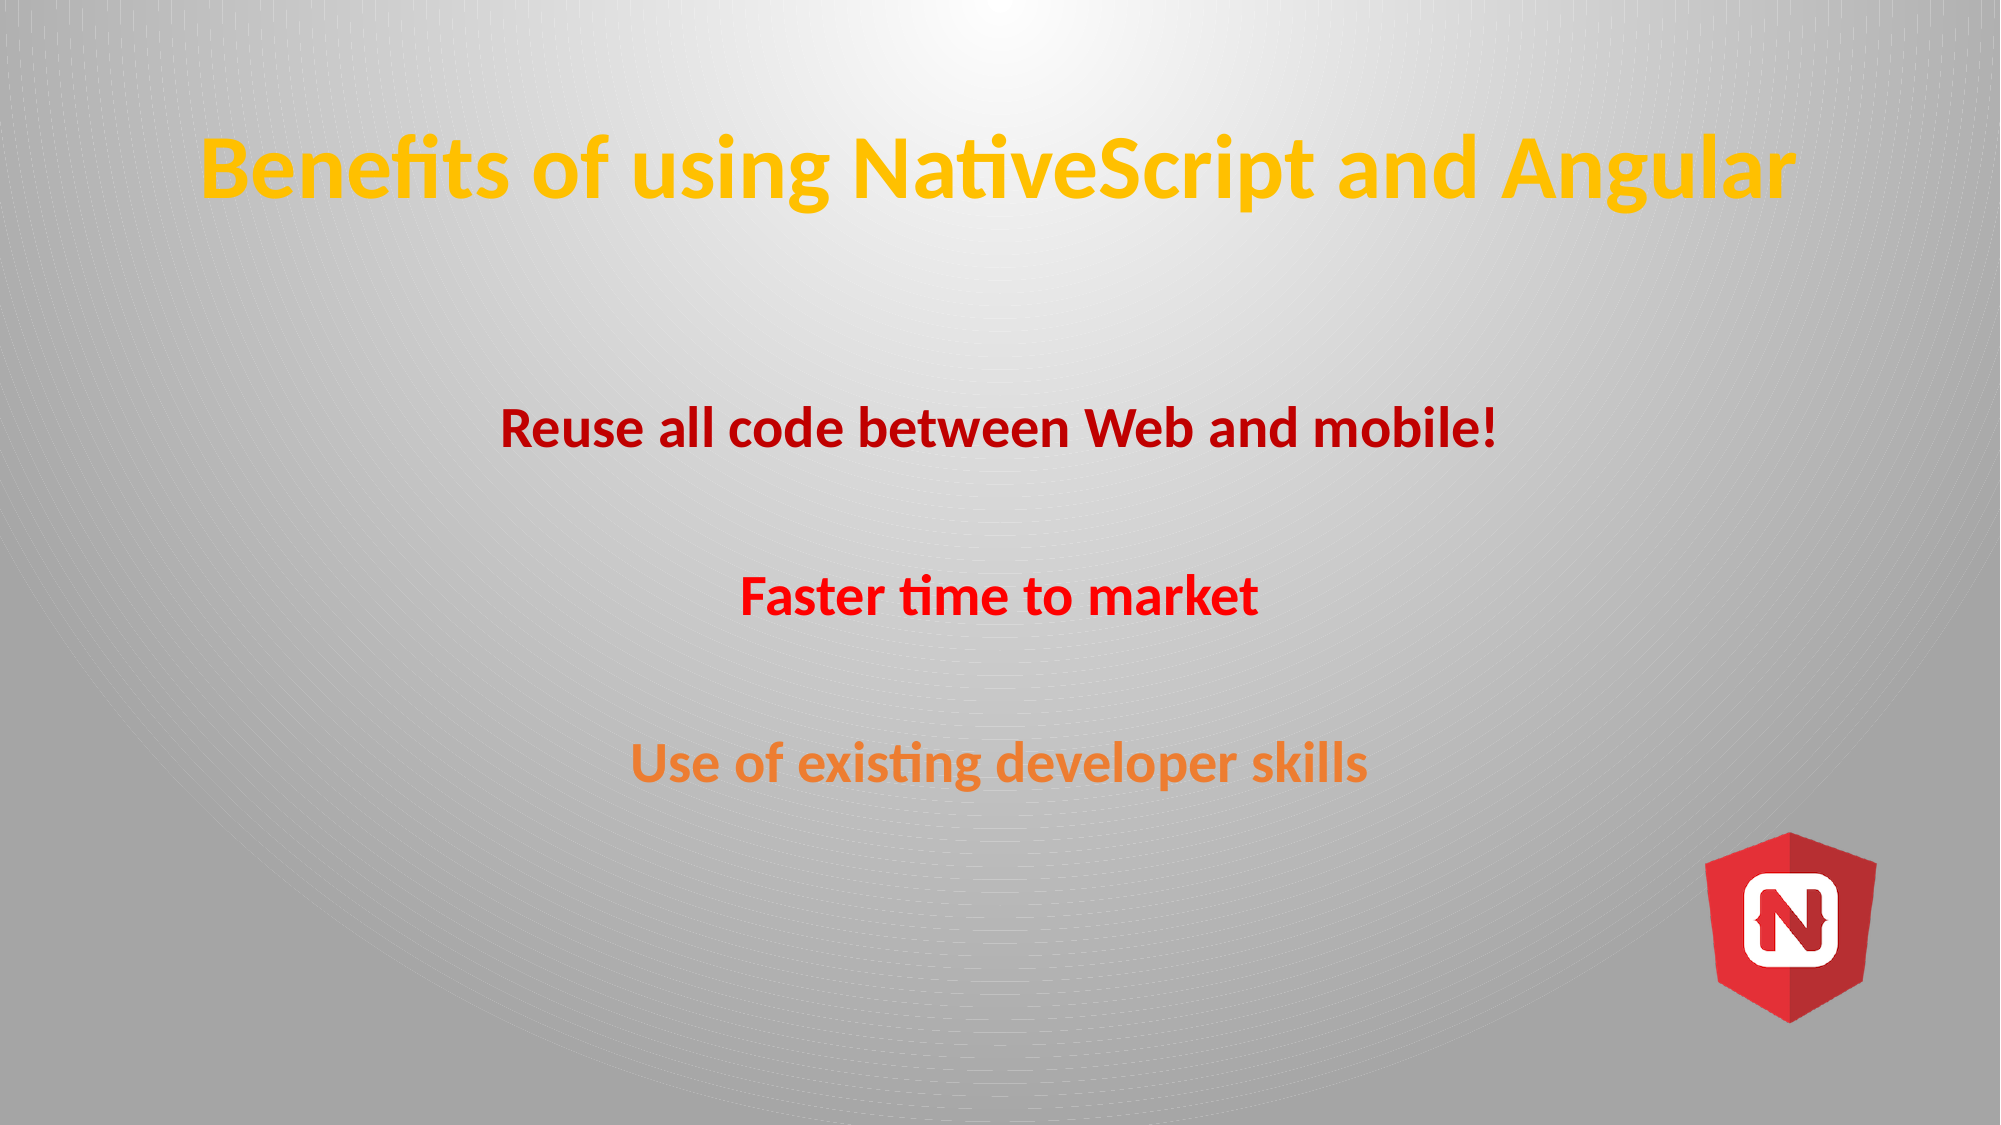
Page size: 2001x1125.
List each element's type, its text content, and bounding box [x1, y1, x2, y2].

picture [1692, 819, 1889, 1036]
list Reuse all code between Web and mobile! Faster time to market Use of existing developer skills [137, 299, 1863, 1099]
title Benefits of using NativeScript and Angular [137, 59, 1863, 278]
